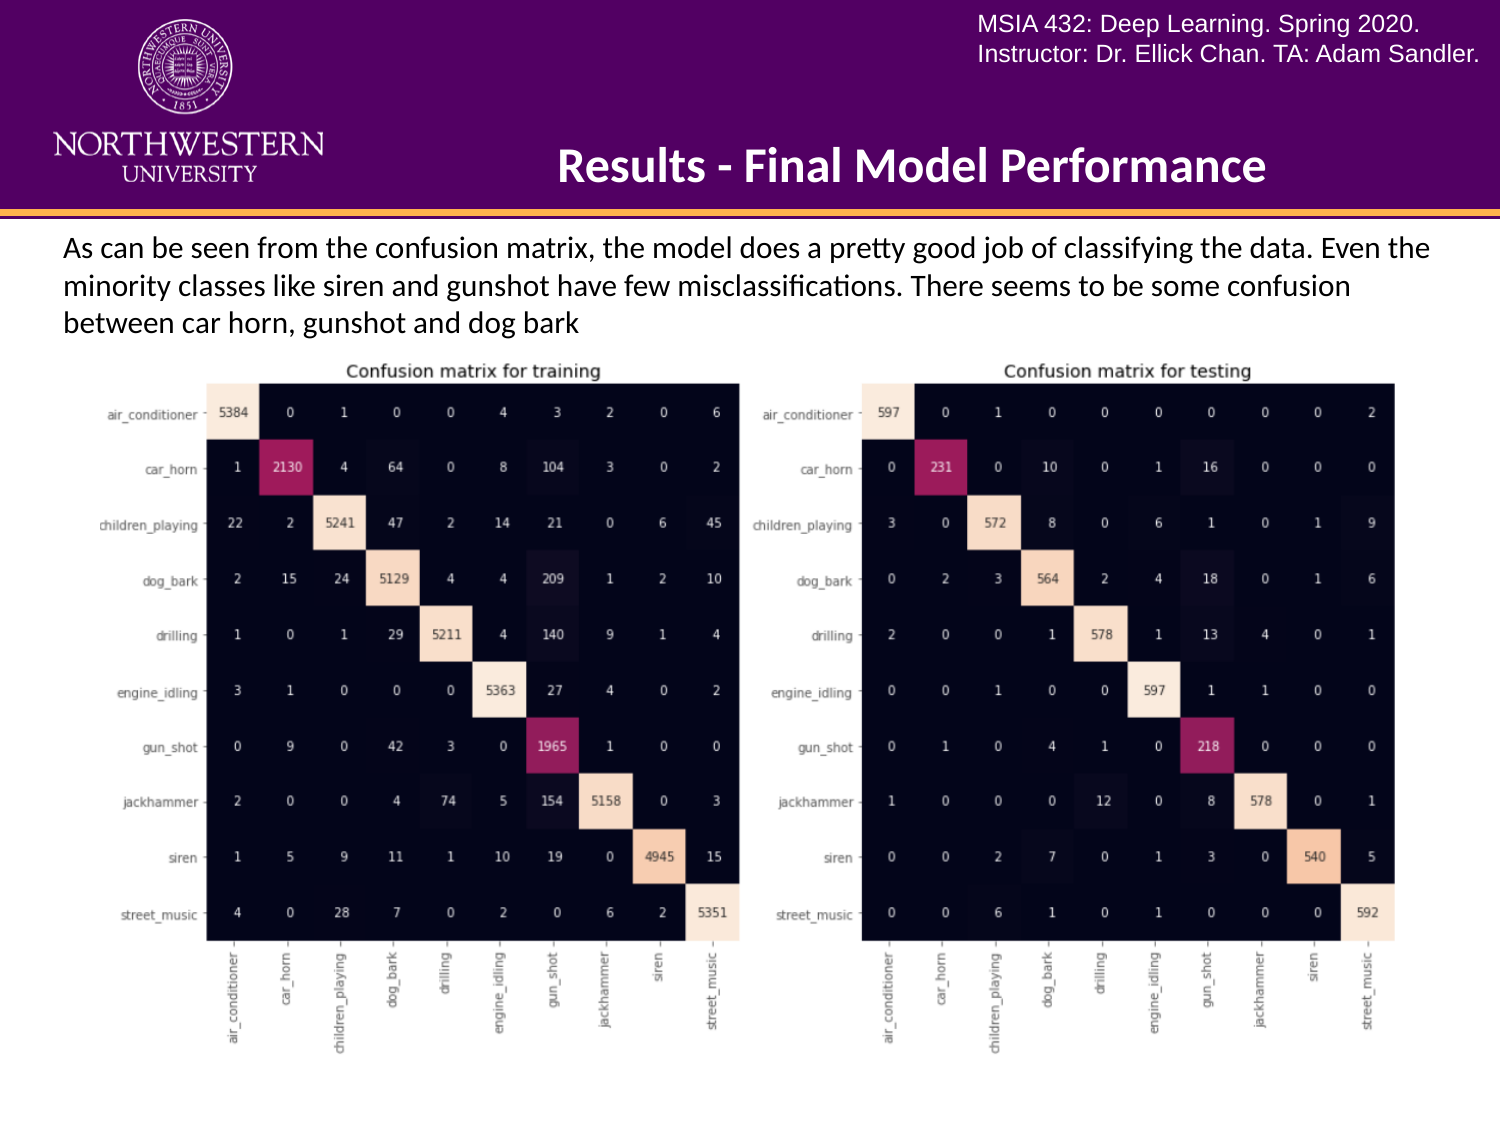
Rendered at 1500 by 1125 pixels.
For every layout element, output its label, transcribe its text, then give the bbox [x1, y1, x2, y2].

picture [0, 0, 1500, 209]
text_box As can be seen from the confusion matrix, the model does a pretty good job of classifying the data. Even the minority classes like siren and gunshot have few misclassifications. There seems to be some confusion between car horn, gunshot and dog bark [48, 212, 1452, 302]
picture [99, 361, 1400, 1060]
title Results - Final Model Performance [362, 125, 1463, 225]
